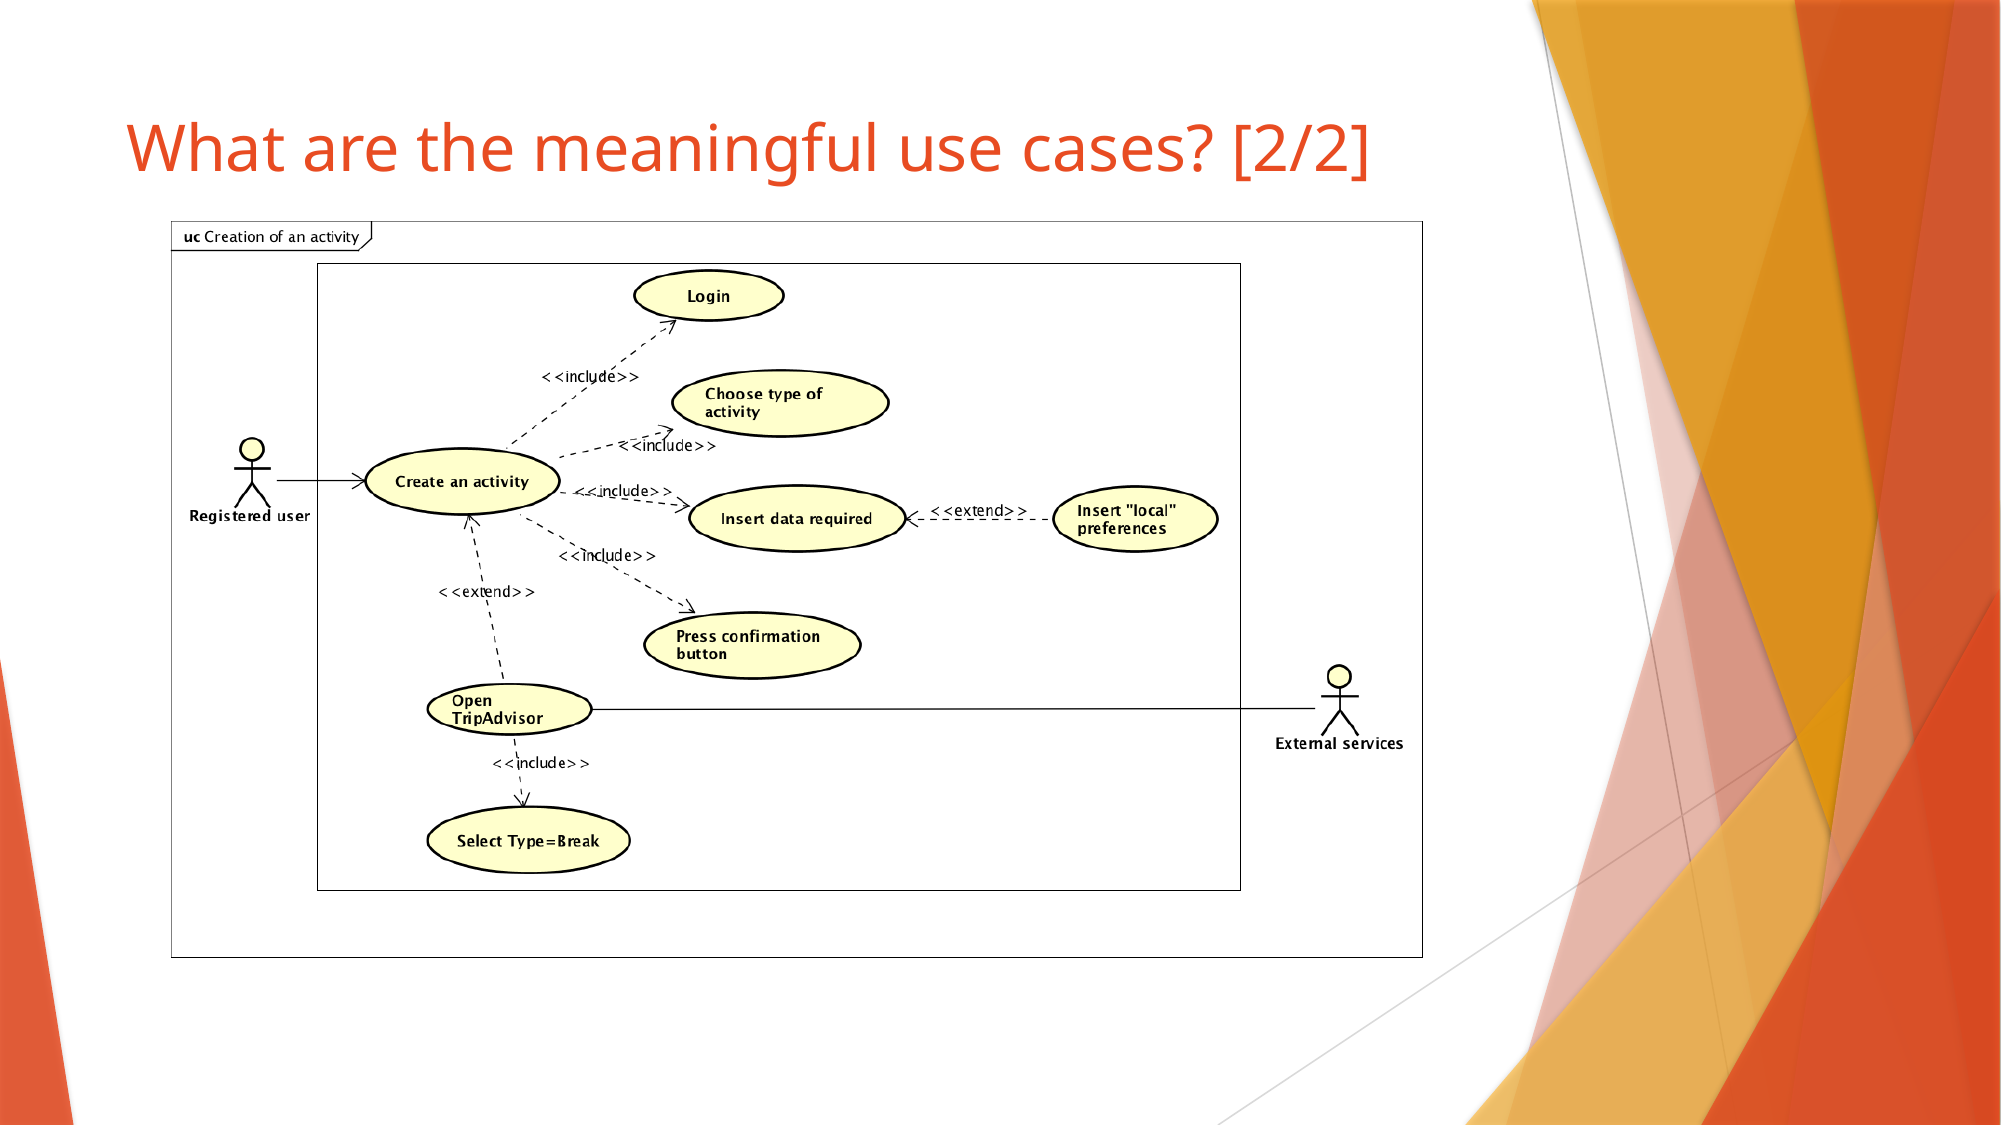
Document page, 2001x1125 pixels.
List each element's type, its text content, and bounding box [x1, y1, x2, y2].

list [157, 207, 1436, 970]
title What are the meaningful use cases? [2/2] [111, 99, 1522, 317]
